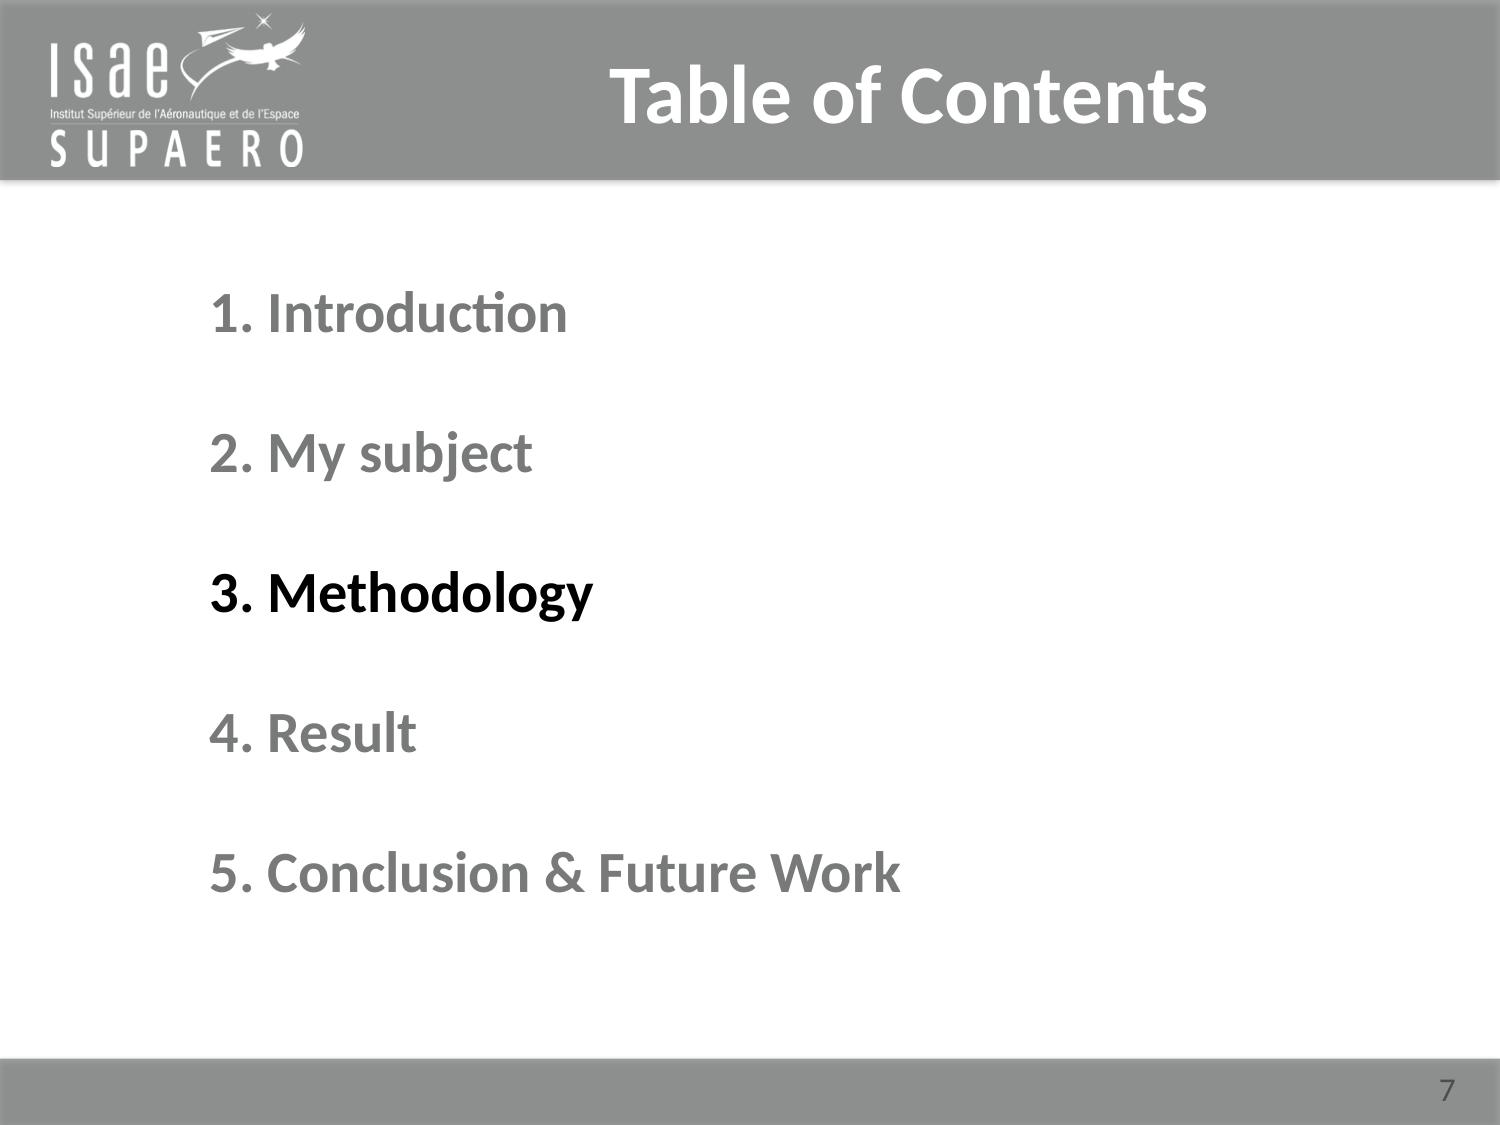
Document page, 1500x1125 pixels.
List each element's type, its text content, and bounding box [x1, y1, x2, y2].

slide_number 7 [1074, 1058, 1471, 1119]
picture [50, 13, 305, 167]
title Table of Contents [324, 7, 1495, 173]
text_box 1. Introduction 2. My subject 3. Methodology 4. Result 5. Conclusion & Future Work [194, 267, 1294, 912]
